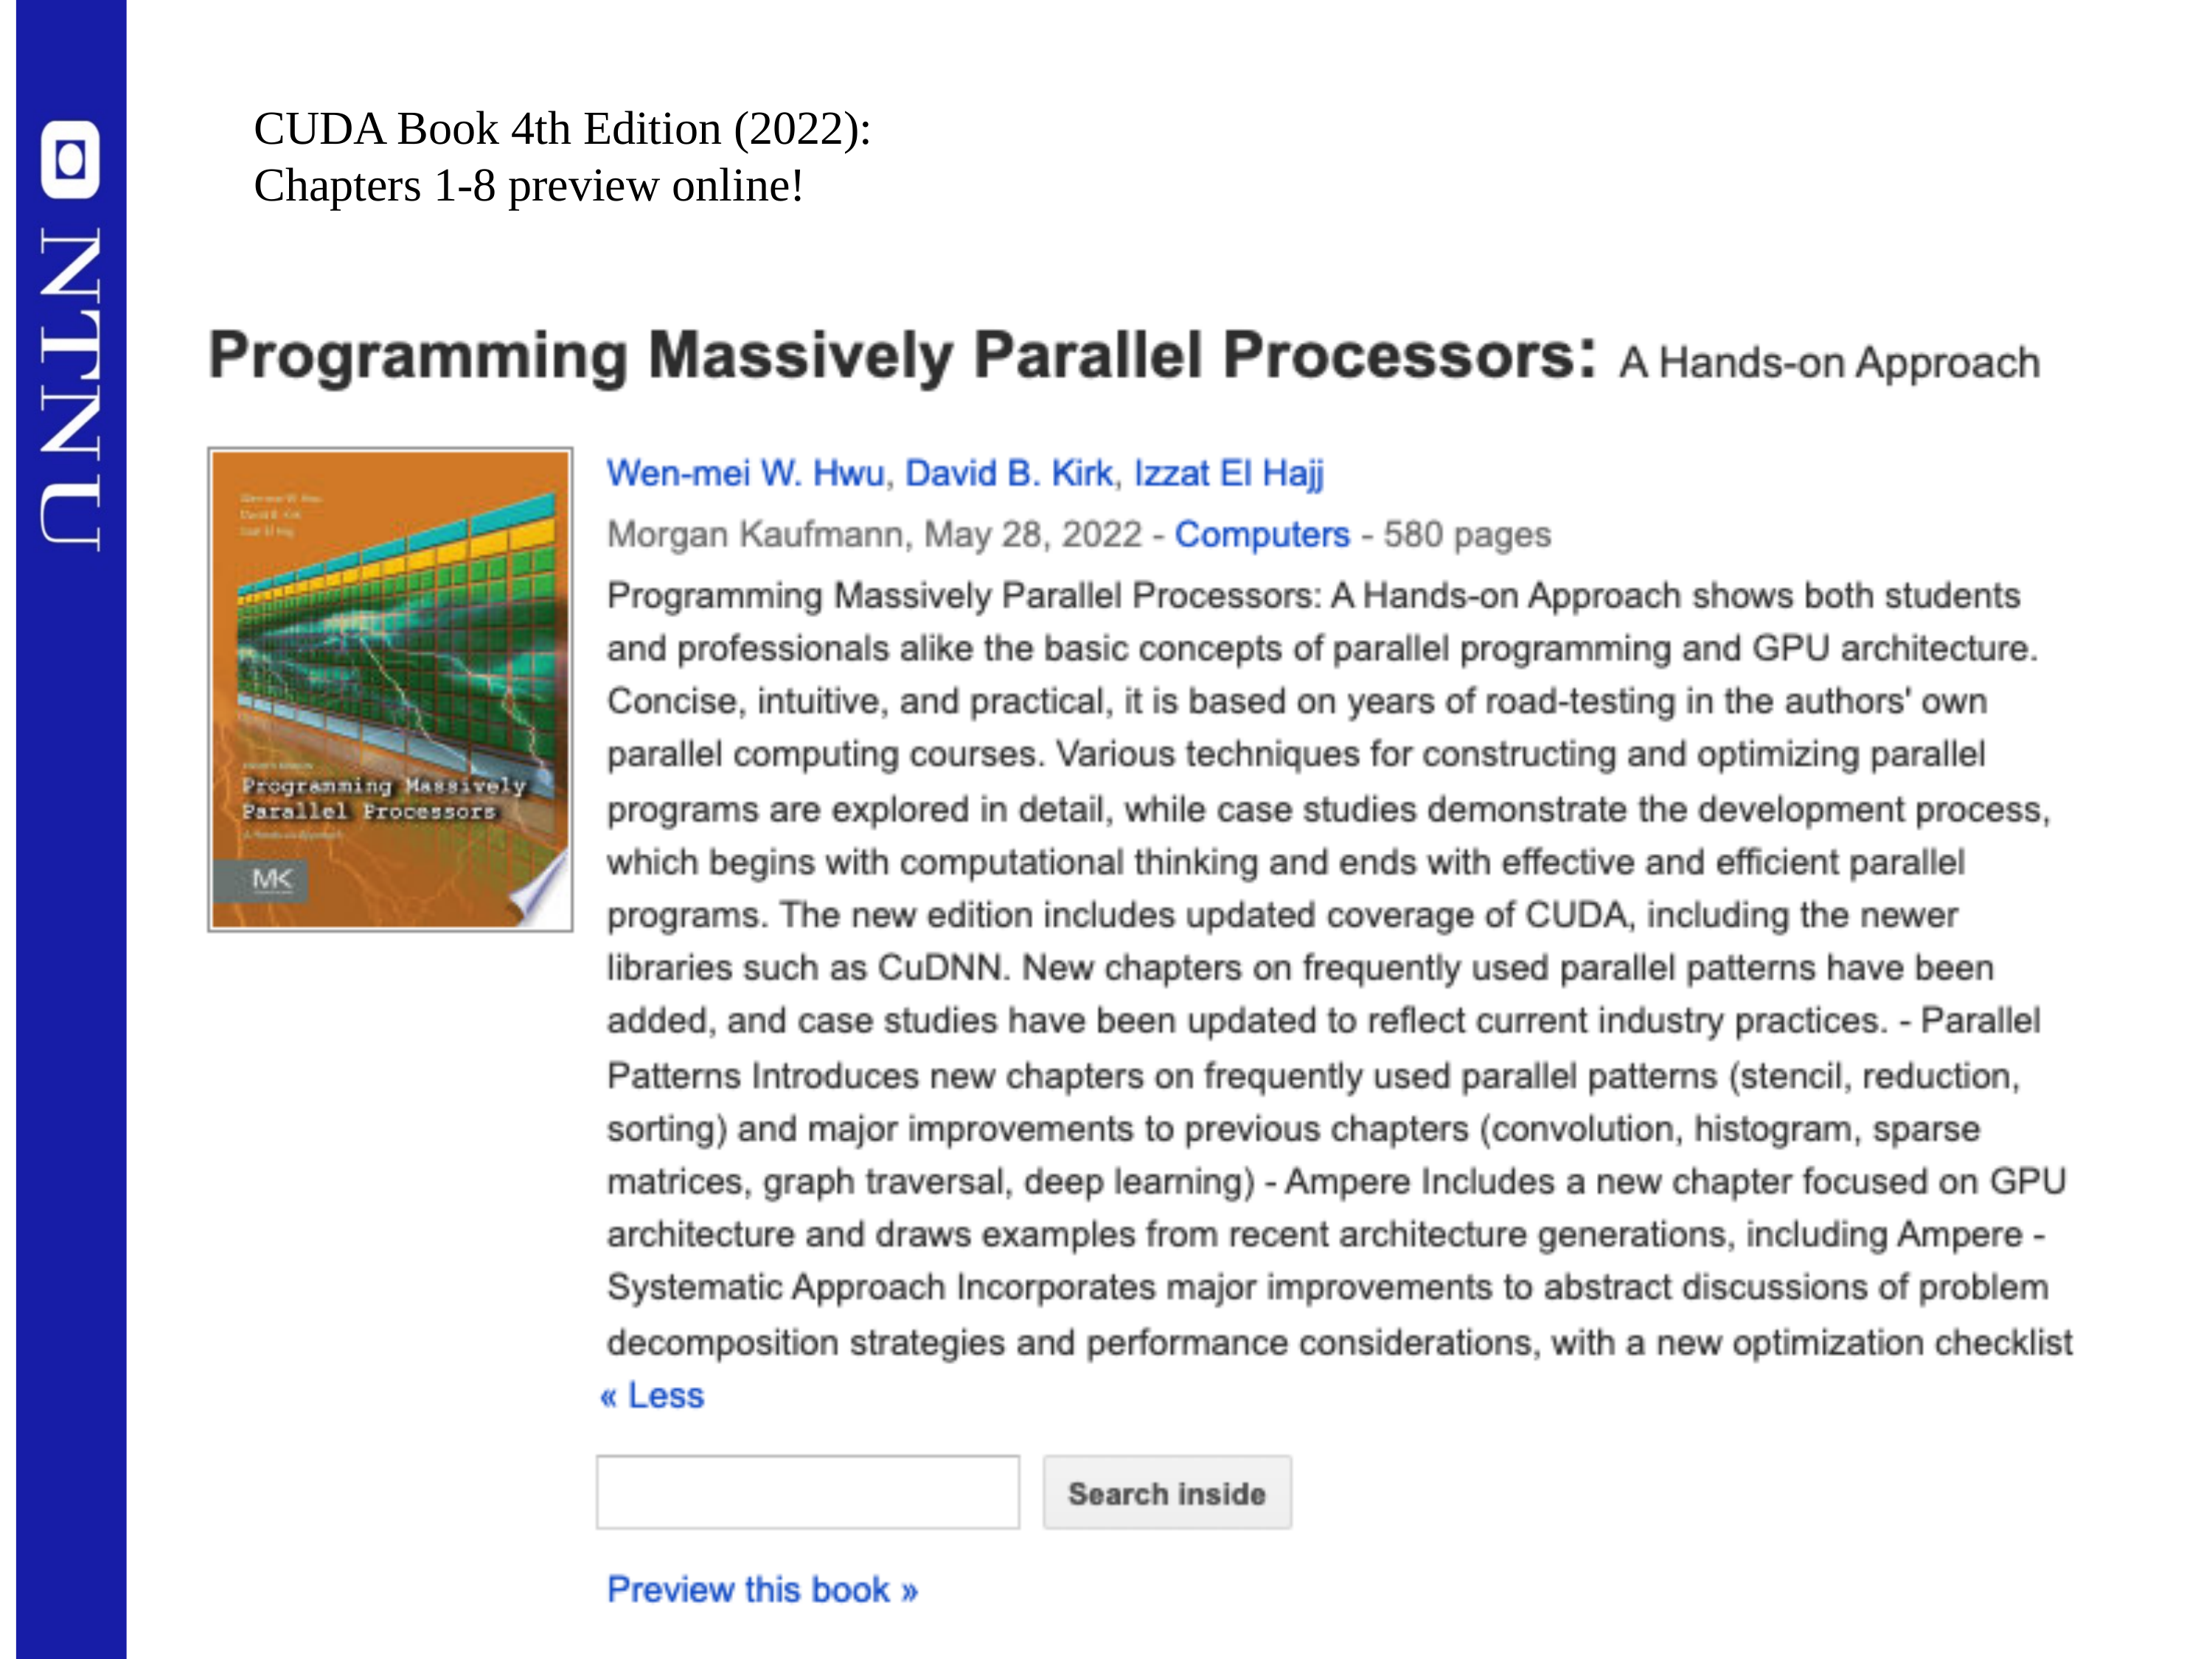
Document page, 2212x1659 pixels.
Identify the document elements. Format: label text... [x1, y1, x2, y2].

picture [15, 0, 127, 1659]
picture [131, 295, 2152, 1639]
title CUDA Book 4th Edition (2022): Chapters 1-8 preview online! [241, 84, 1655, 223]
